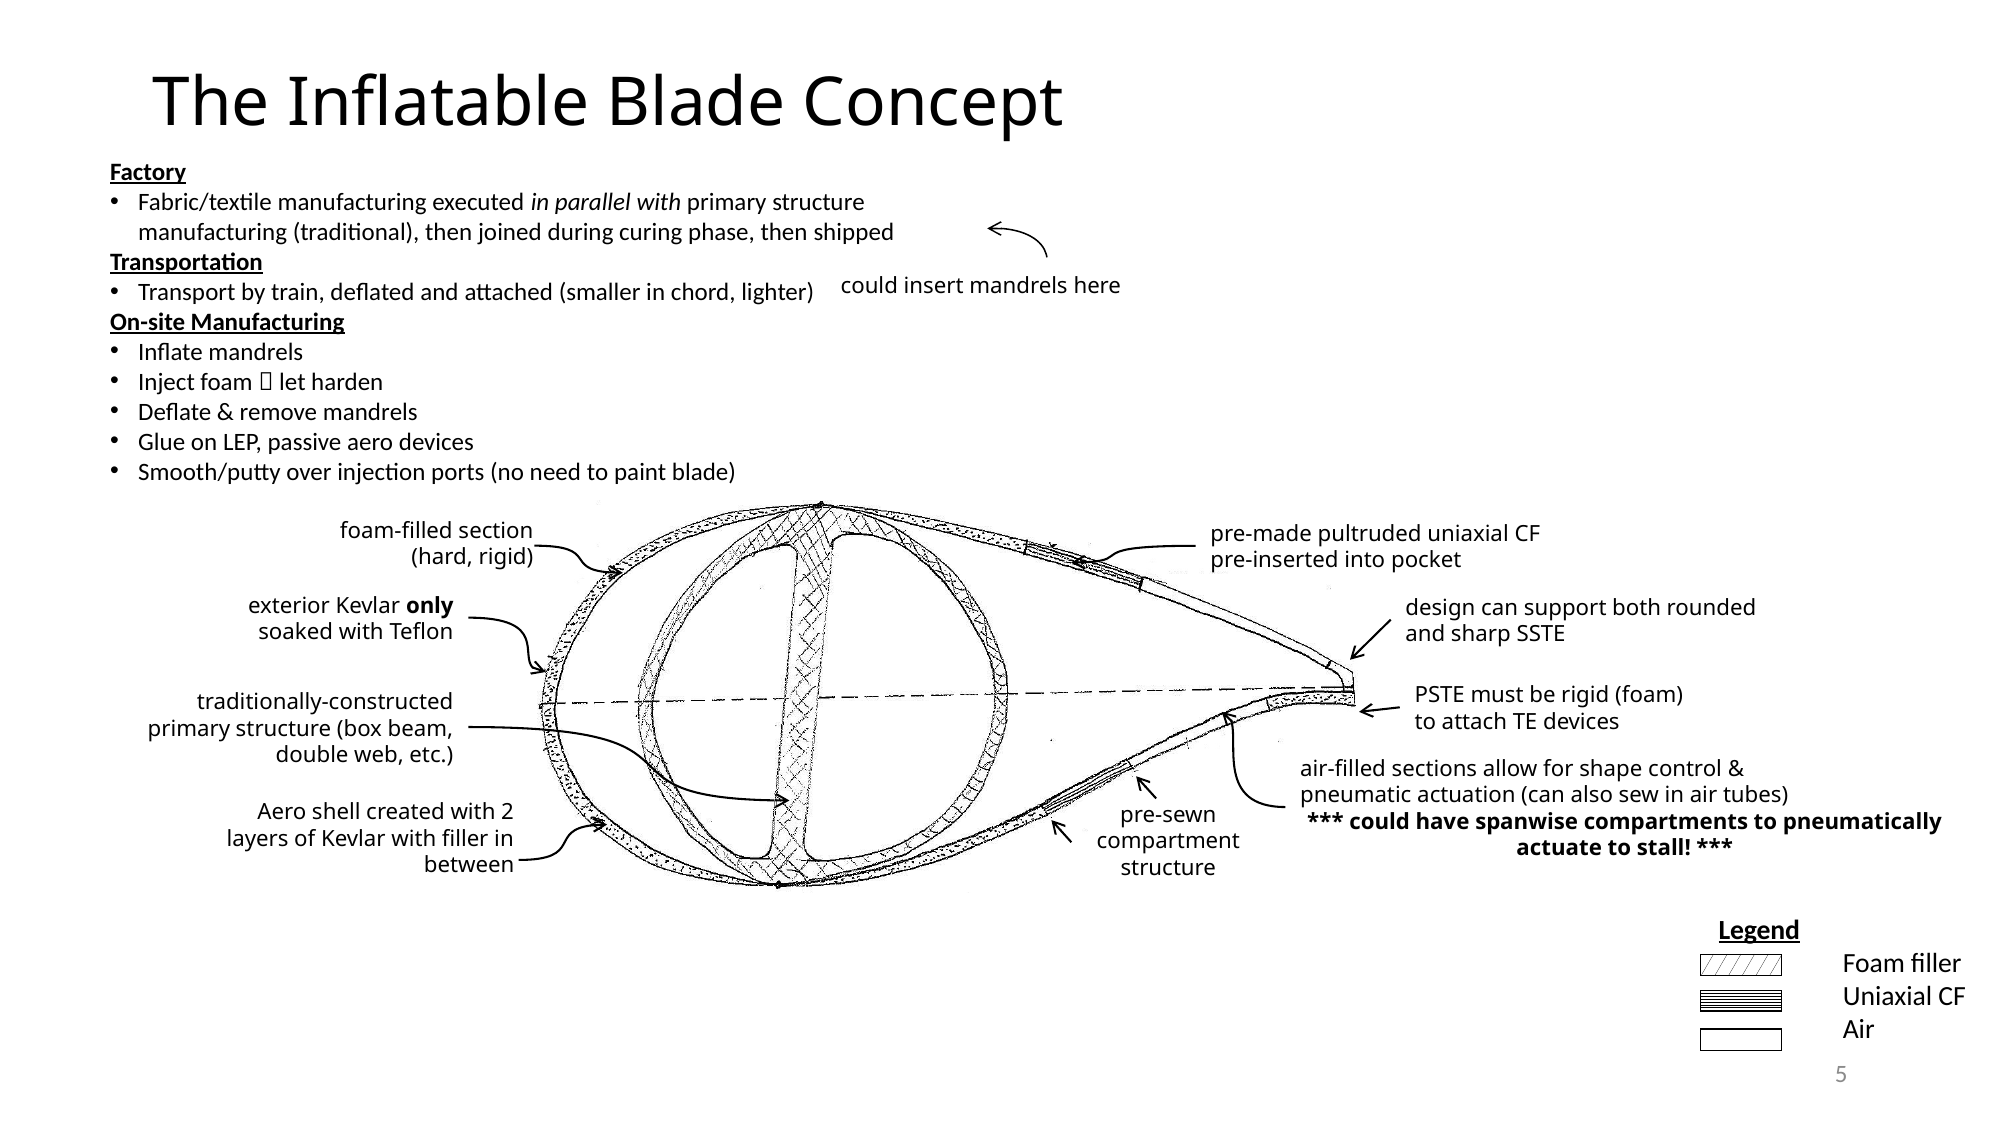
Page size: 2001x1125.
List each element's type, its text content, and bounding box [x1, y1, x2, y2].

text_box traditionally-constructed primary structure (box beam, double web, etc.) [76, 679, 469, 775]
text_box Aero shell created with 2 layers of Kevlar with filler in between [197, 790, 530, 885]
picture [534, 494, 1362, 893]
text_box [468, 618, 546, 672]
text_box design can support both rounded and sharp SSTE [1390, 585, 1784, 654]
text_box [534, 545, 623, 573]
text_box PSTE must be rigid (foam) to attach TE devices [1399, 673, 1793, 742]
text_box [976, 221, 1048, 264]
text_box The Inflatable Blade Concept [137, 59, 1863, 149]
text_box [1359, 707, 1400, 712]
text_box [1221, 711, 1286, 808]
text_box Factory Fabric/textile manufacturing executed in parallel with primary structure manufacturing (traditional), then joined during curing phase, then shipped Transportation Transport by train, deflated and attached (smaller in chord, lighter) On-site Manufacturing Inflate mandrels Inject foam  let harden Deflate & remove mandrels Glue on LEP, passive aero devices Smooth/putty over injection ports (no need to paint blade) [94, 148, 1010, 570]
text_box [1071, 546, 1196, 563]
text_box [1698, 901, 1995, 1082]
text_box exterior Kevlar only soaked with Teflon [76, 583, 469, 652]
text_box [1051, 820, 1072, 843]
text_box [1349, 620, 1391, 660]
text_box air-filled sections allow for shape control & pneumatic actuation (can also sew in air tubes) *** could have spanwise compartments to pneumatically actuate to stall! *** [1362, 746, 1965, 868]
text_box pre-made pultruded uniaxial CF pre-inserted into pocket [1362, 511, 1588, 580]
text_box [1136, 776, 1157, 799]
text_box could insert mandrels here [743, 264, 1137, 306]
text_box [518, 824, 608, 860]
slide_number 5 [1412, 1042, 1863, 1103]
text_box foam-filled section (hard, rigid) [156, 508, 534, 577]
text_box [468, 727, 790, 801]
